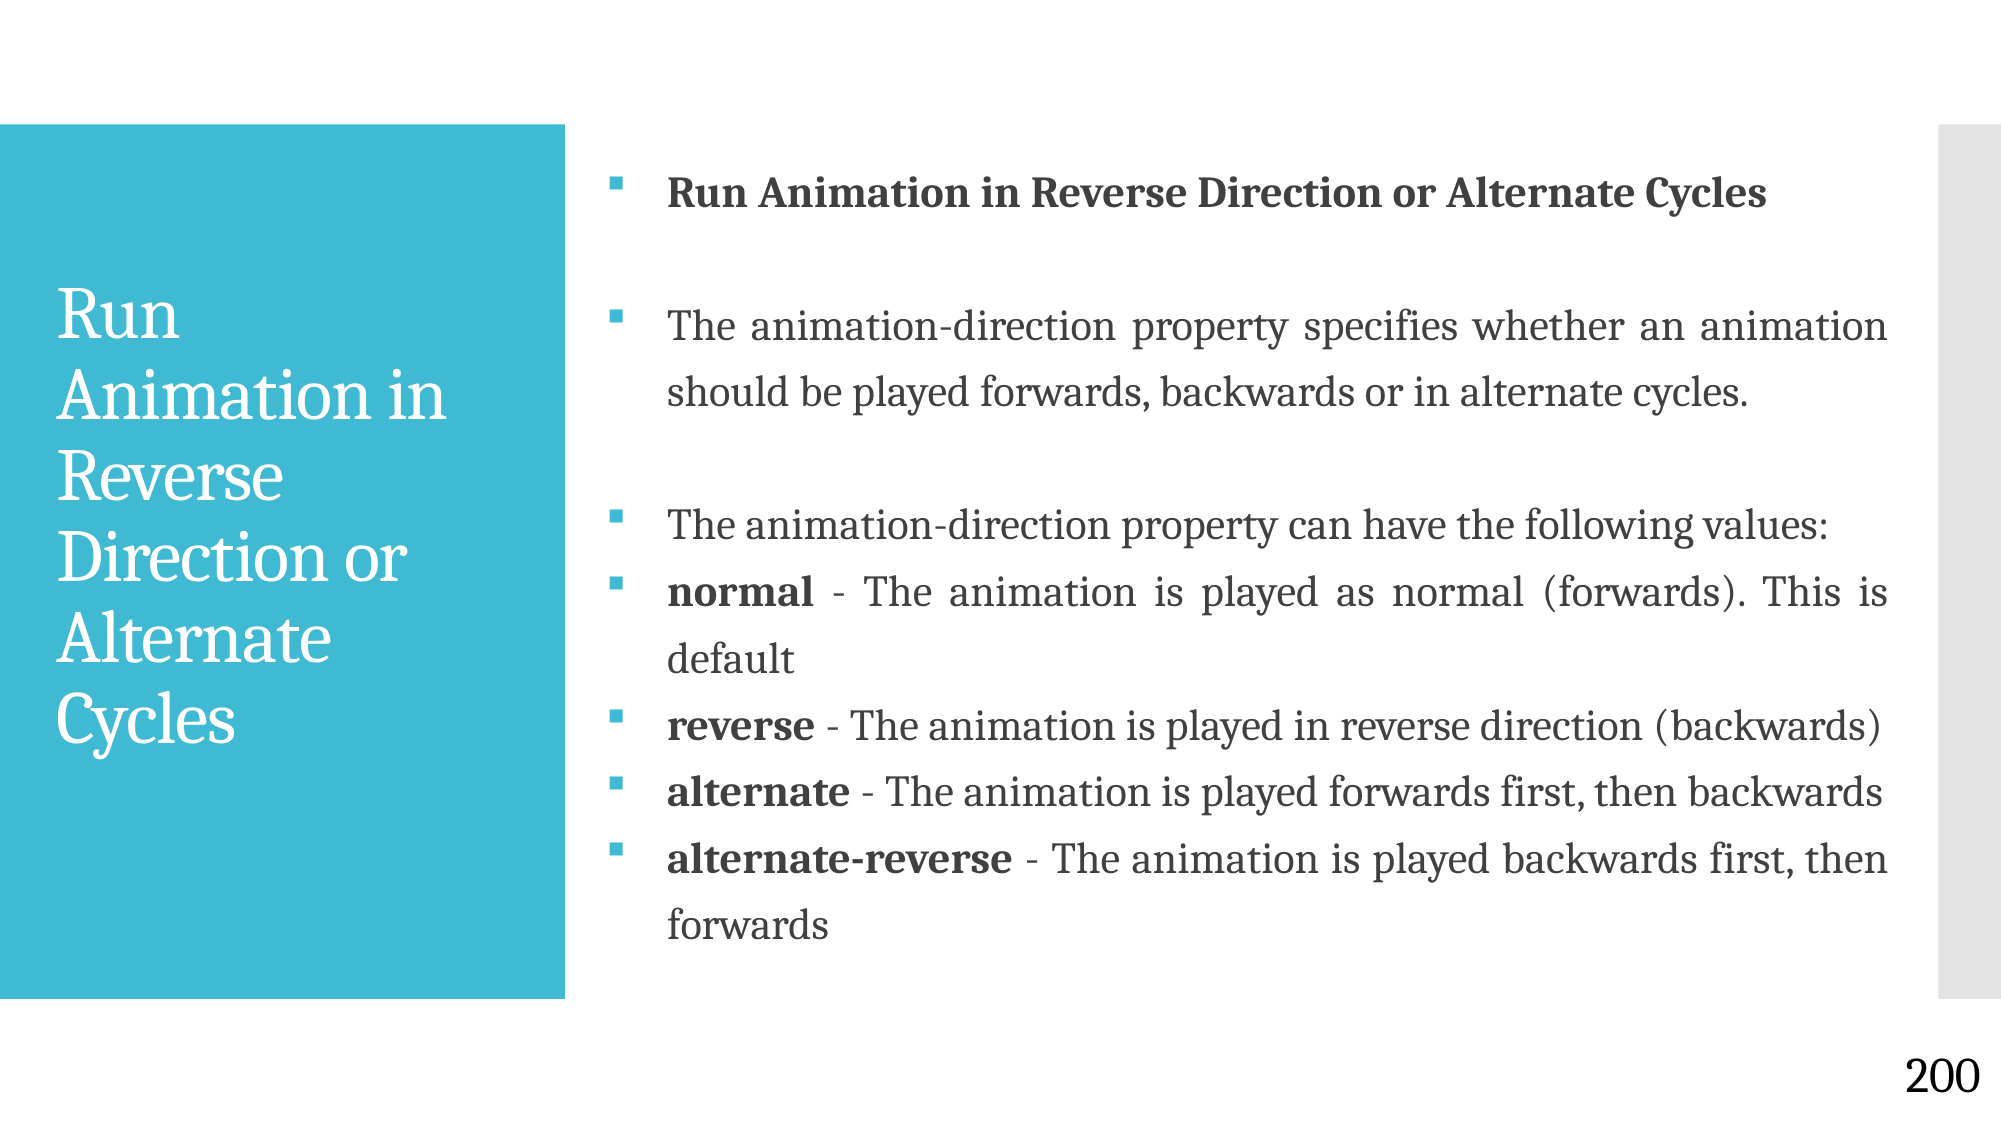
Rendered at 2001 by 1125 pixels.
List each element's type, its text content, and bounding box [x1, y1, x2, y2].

title Run Animation in Reverse Direction or Alternate Cycles [41, 184, 525, 940]
slide_number 200 [1744, 1042, 1996, 1103]
list Run Animation in Reverse Direction or Alternate Cycles The animation-direction property specifies whether an animation should be played forwards, backwards or in alternate cycles. The animation-direction property can have the following values: normal - The animation is played as normal (forwards). This is default reverse - The animation is played in reverse direction (backwards) alternate - The animation is played forwards first, then backwards alternate-reverse - The animation is played backwards first, then forwards [591, 141, 1906, 982]
